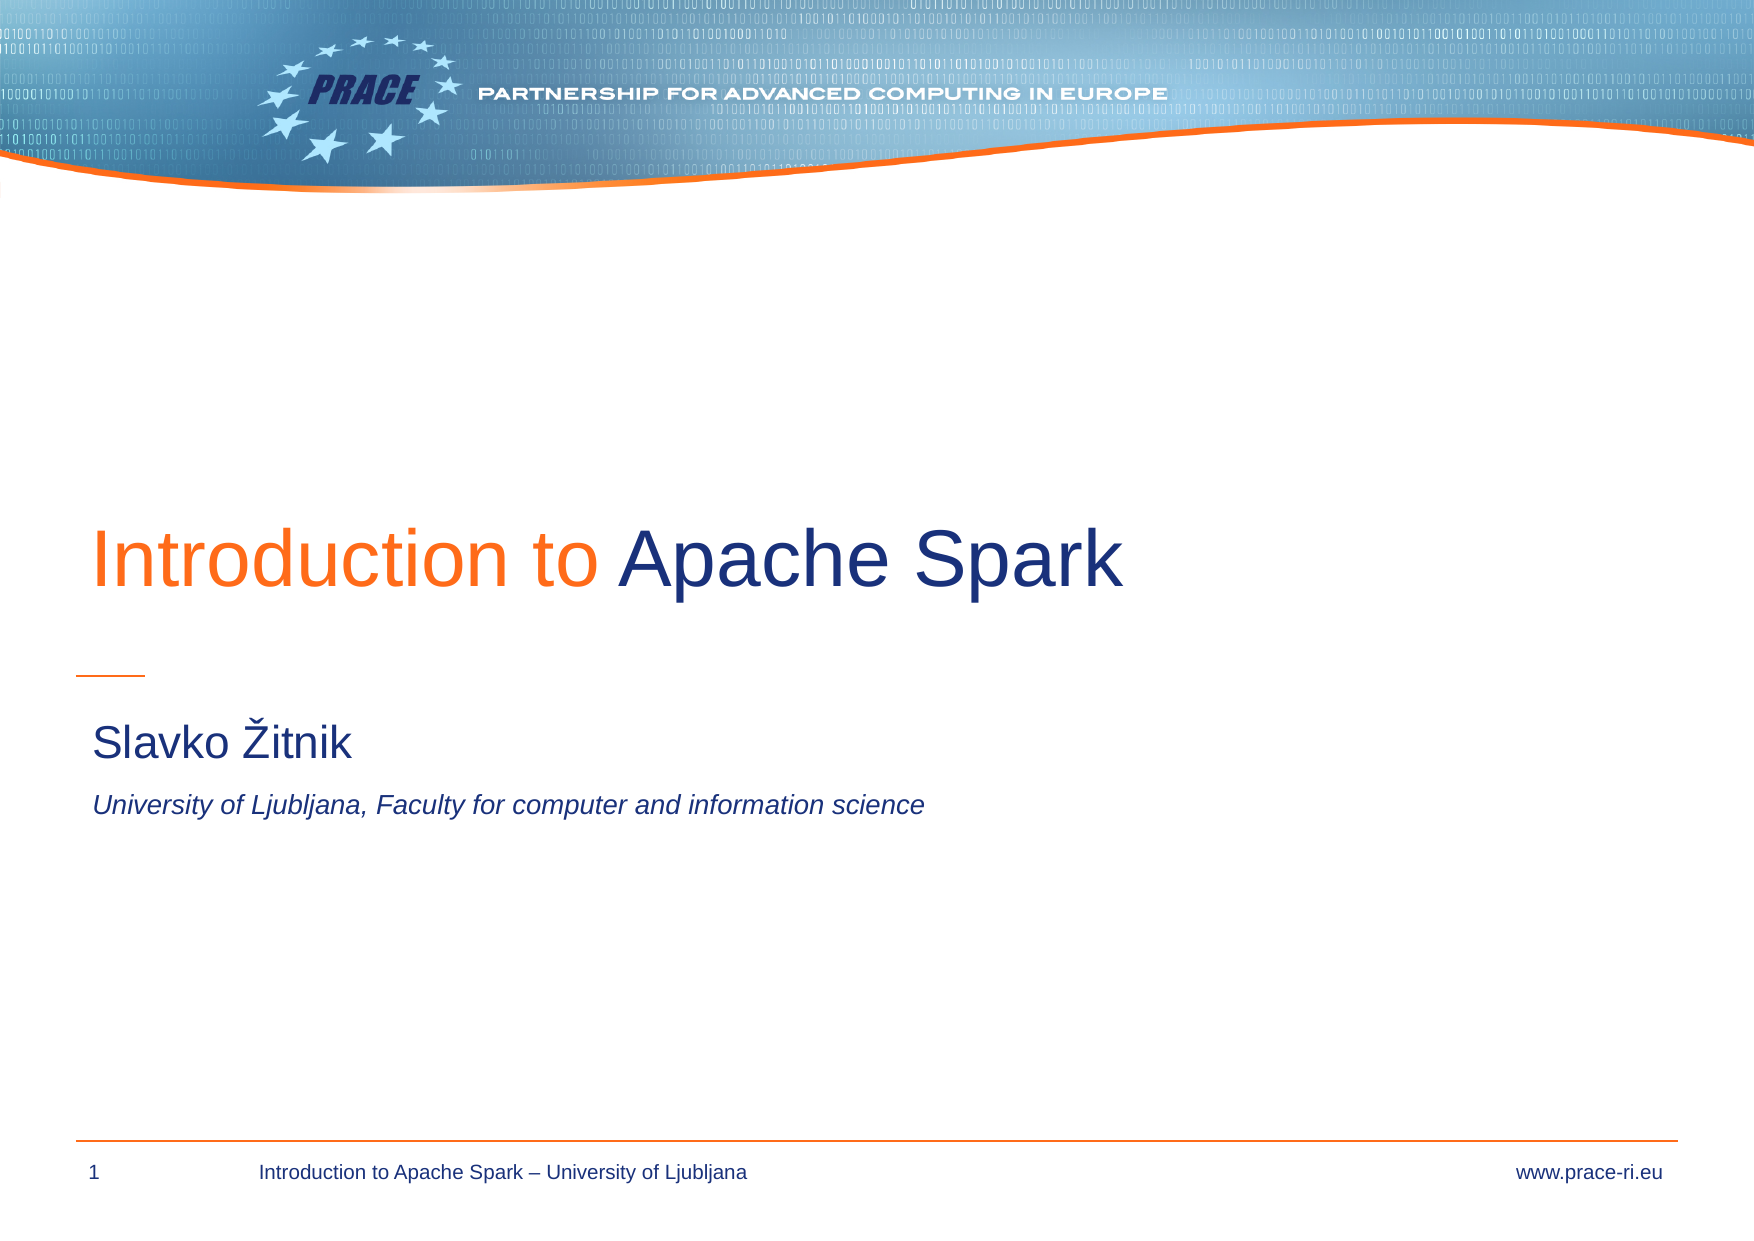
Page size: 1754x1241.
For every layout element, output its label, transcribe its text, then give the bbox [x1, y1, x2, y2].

title Introduction to Apache Spark [75, 429, 1444, 618]
text_box University of Ljubljana, Faculty for computer and information science [75, 763, 1173, 837]
text_box Slavko Žitnik [75, 711, 786, 785]
picture [0, 0, 1754, 198]
